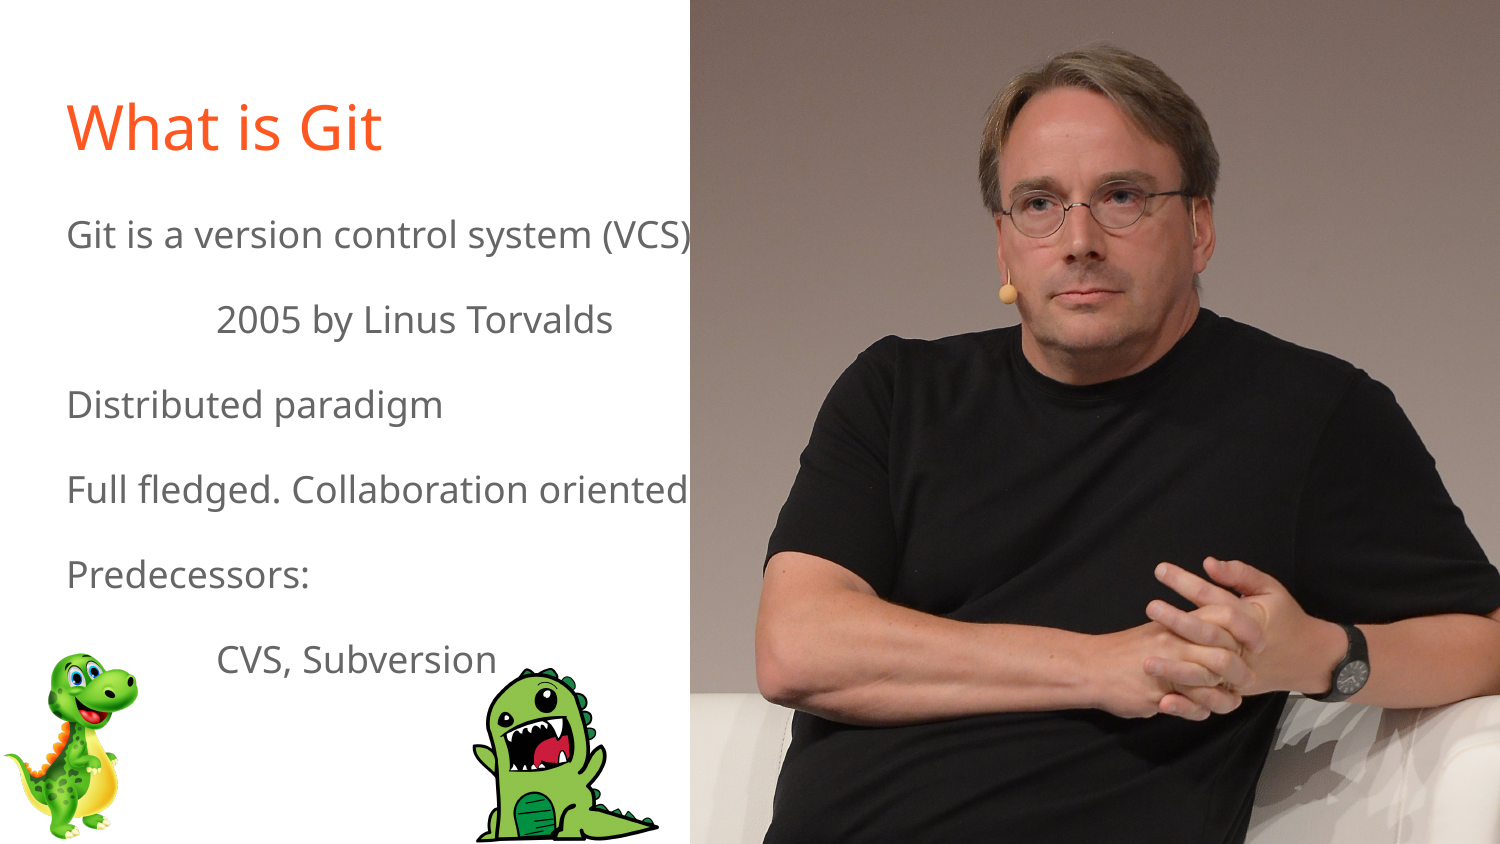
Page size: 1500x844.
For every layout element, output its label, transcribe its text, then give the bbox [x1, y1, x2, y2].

picture [682, 0, 1500, 844]
list Git is a version control system (VCS) 2005 by Linus Torvalds Distributed paradigm Full fledged. Collaboration oriented Predecessors: CVS, Subversion [51, 189, 677, 750]
picture [0, 648, 145, 844]
title What is Git [51, 72, 677, 167]
picture [461, 654, 670, 844]
